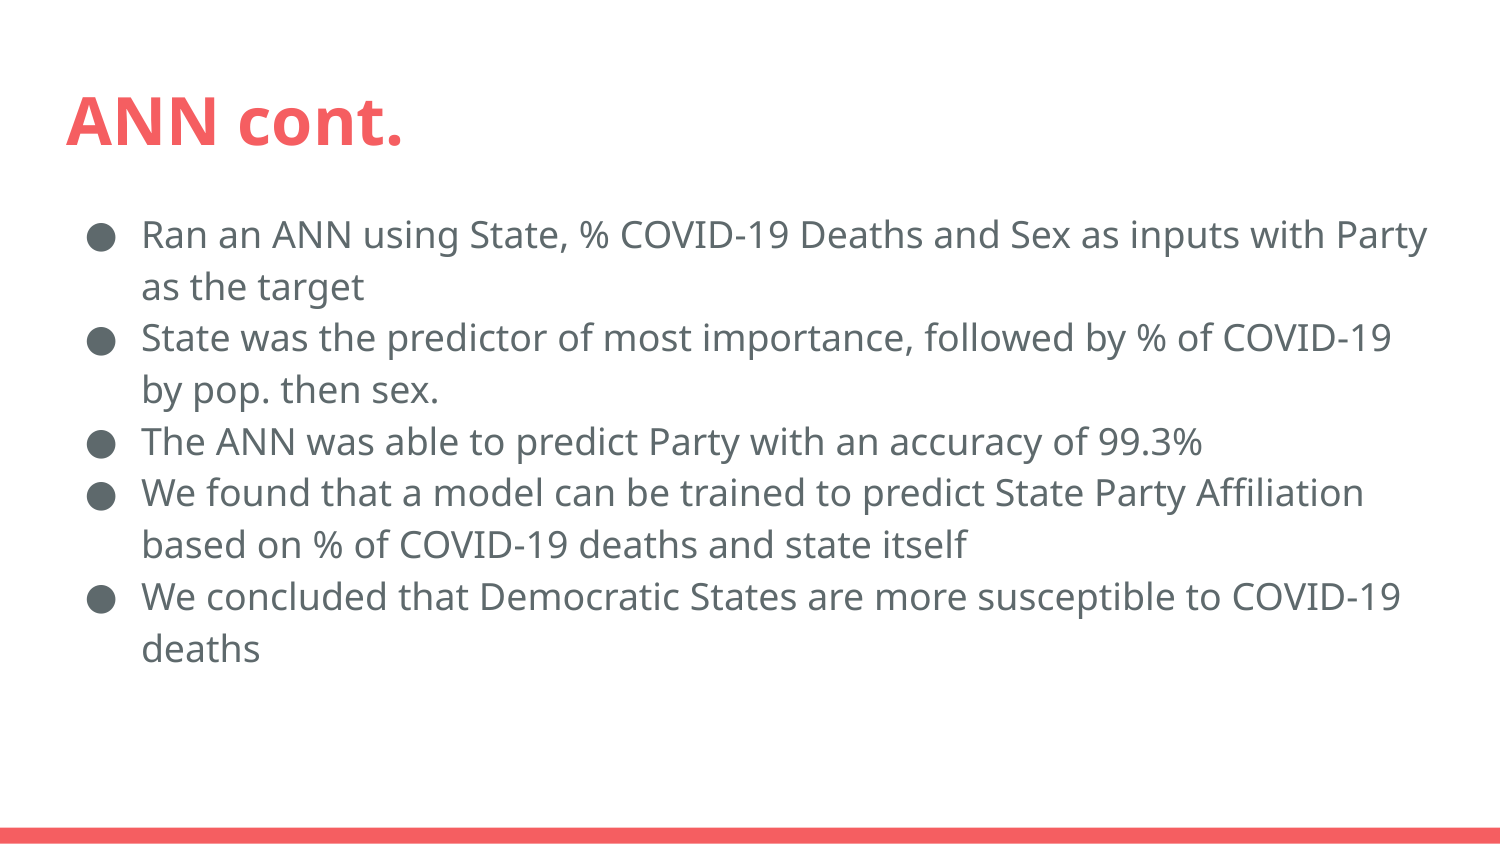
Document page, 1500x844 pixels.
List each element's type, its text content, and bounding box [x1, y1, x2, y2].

title ANN cont. [51, 64, 1449, 167]
list Ran an ANN using State, % COVID-19 Deaths and Sex as inputs with Party as the target State was the predictor of most importance, followed by % of COVID-19 by pop. then sex. The ANN was able to predict Party with an accuracy of 99.3% We found that a model can be trained to predict State Party Affiliation based on % of COVID-19 deaths and state itself We concluded that Democratic States are more susceptible to COVID-19 deaths [51, 189, 1449, 750]
